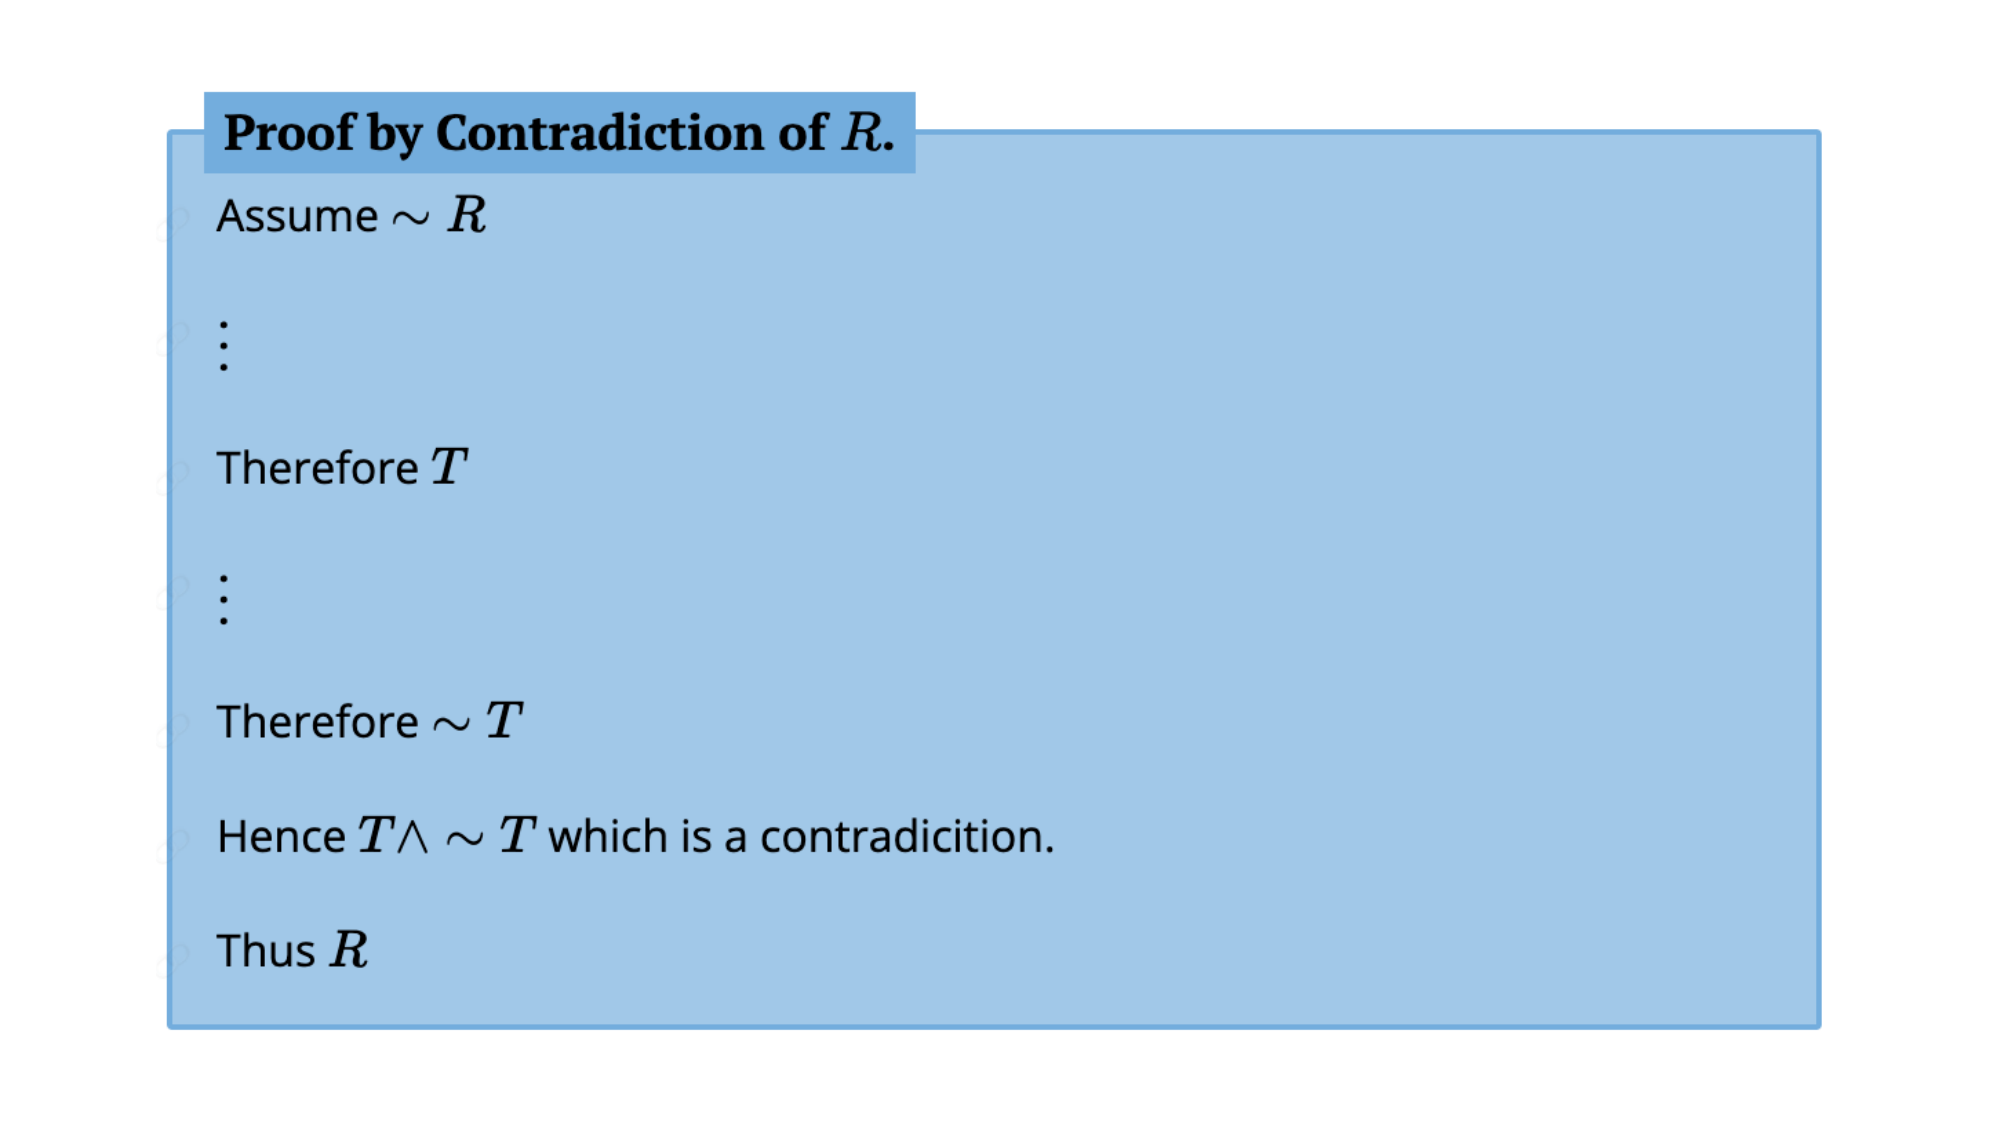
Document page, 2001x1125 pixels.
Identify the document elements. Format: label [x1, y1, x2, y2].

picture [155, 76, 1845, 1049]
